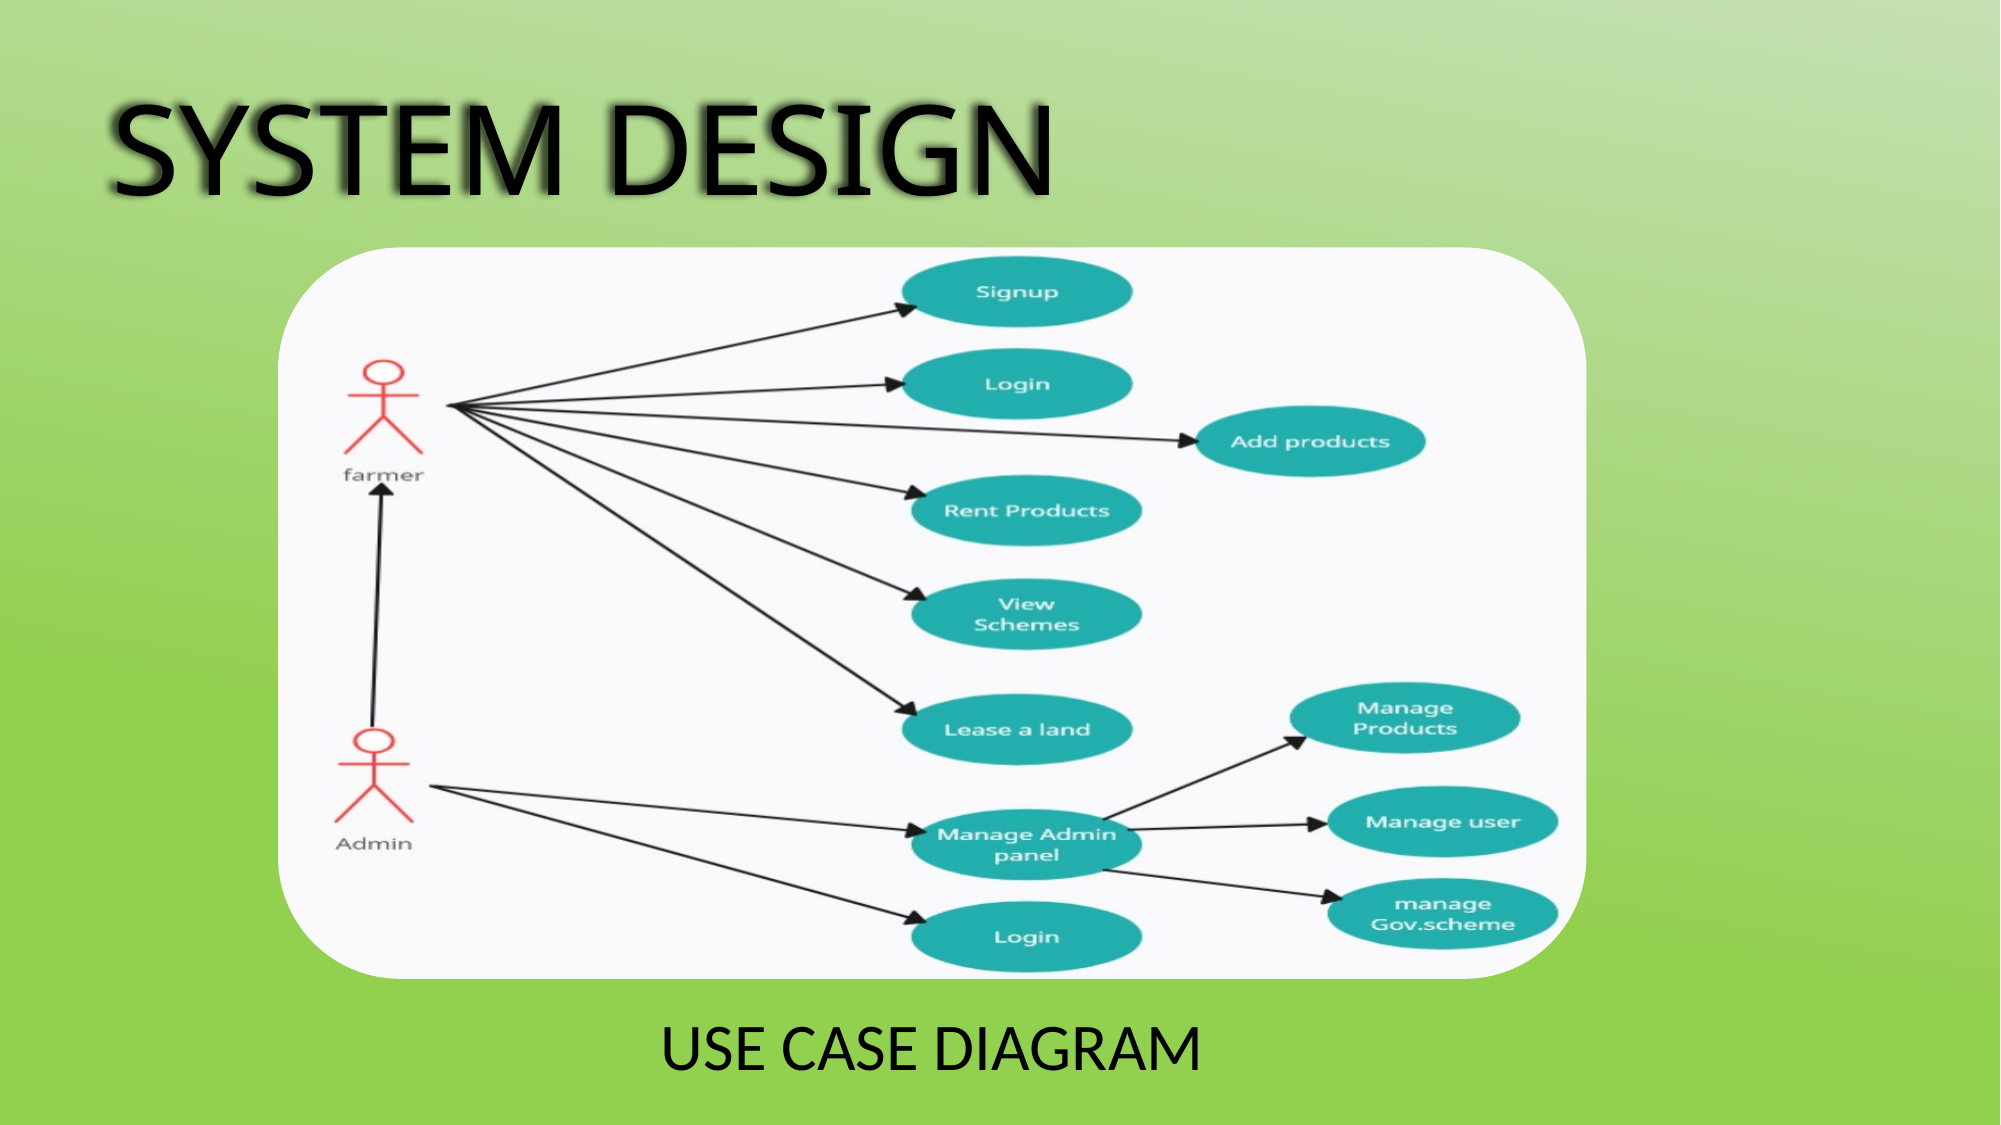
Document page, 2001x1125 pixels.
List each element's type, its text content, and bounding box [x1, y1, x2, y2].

text_box [278, 247, 1587, 979]
title SYSTEM DESIGN [25, 0, 1149, 231]
text_box USE CASE DIAGRAM [243, 996, 1621, 1091]
